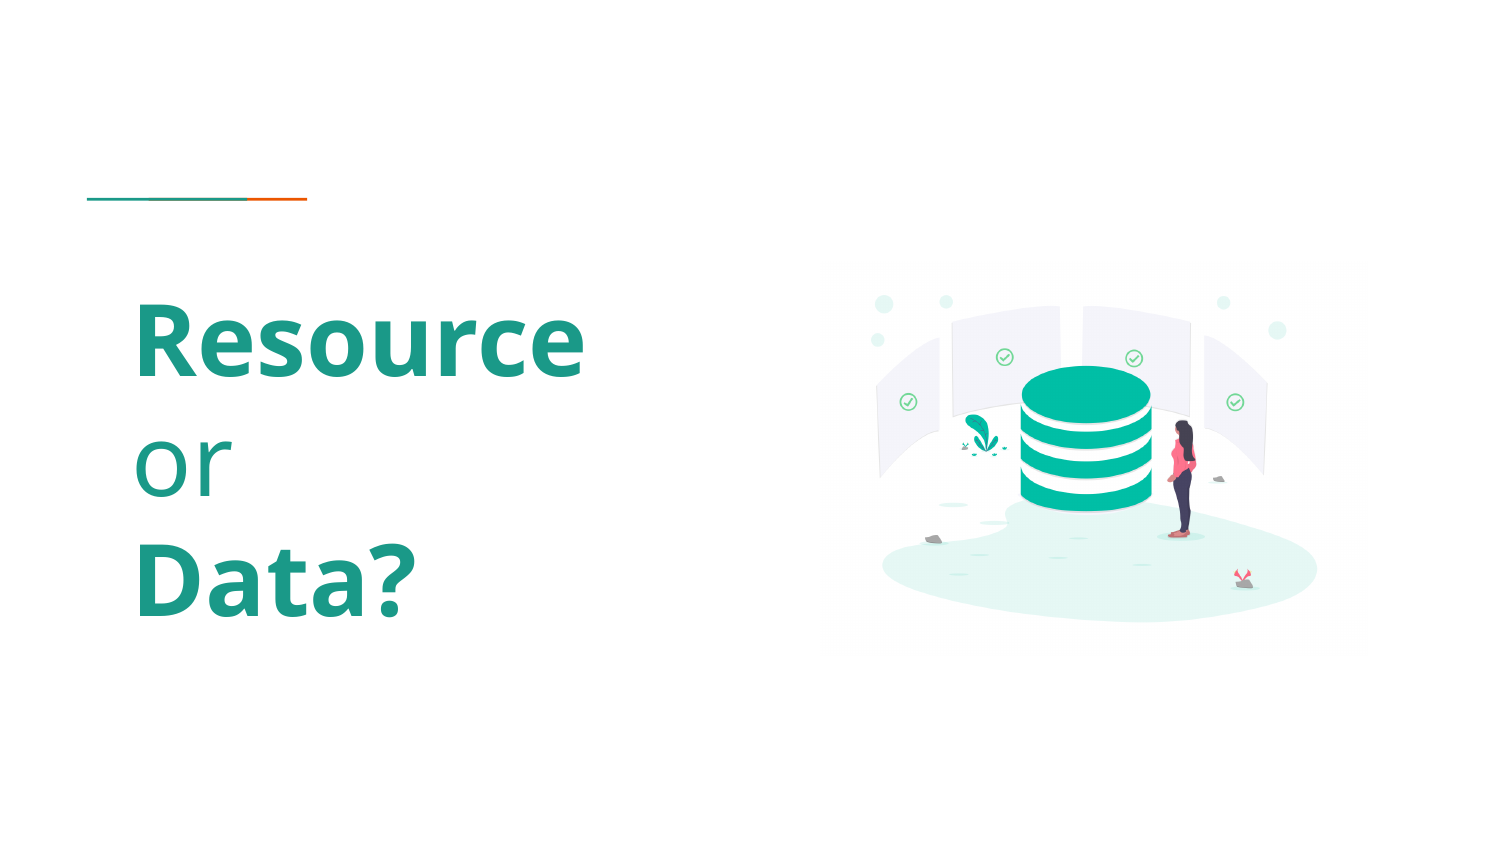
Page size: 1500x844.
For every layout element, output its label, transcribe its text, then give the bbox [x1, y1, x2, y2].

text_box Resource or Data? [116, 261, 721, 652]
picture [820, 260, 1368, 656]
